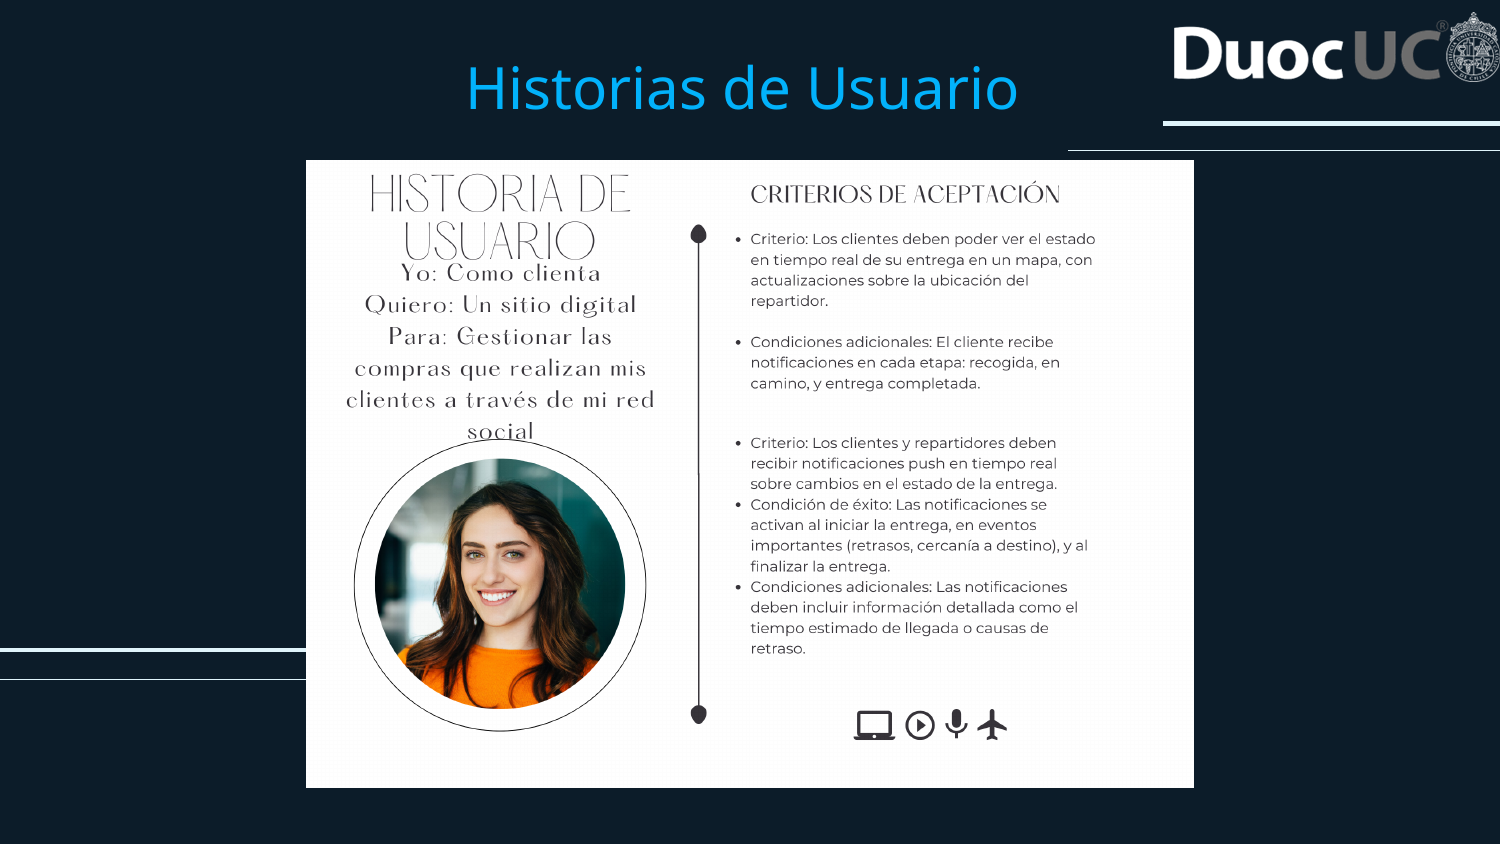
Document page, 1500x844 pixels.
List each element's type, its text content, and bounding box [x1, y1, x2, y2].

title Historias de Usuario [195, 0, 1305, 137]
picture [1173, 12, 1500, 83]
picture [306, 160, 1194, 788]
